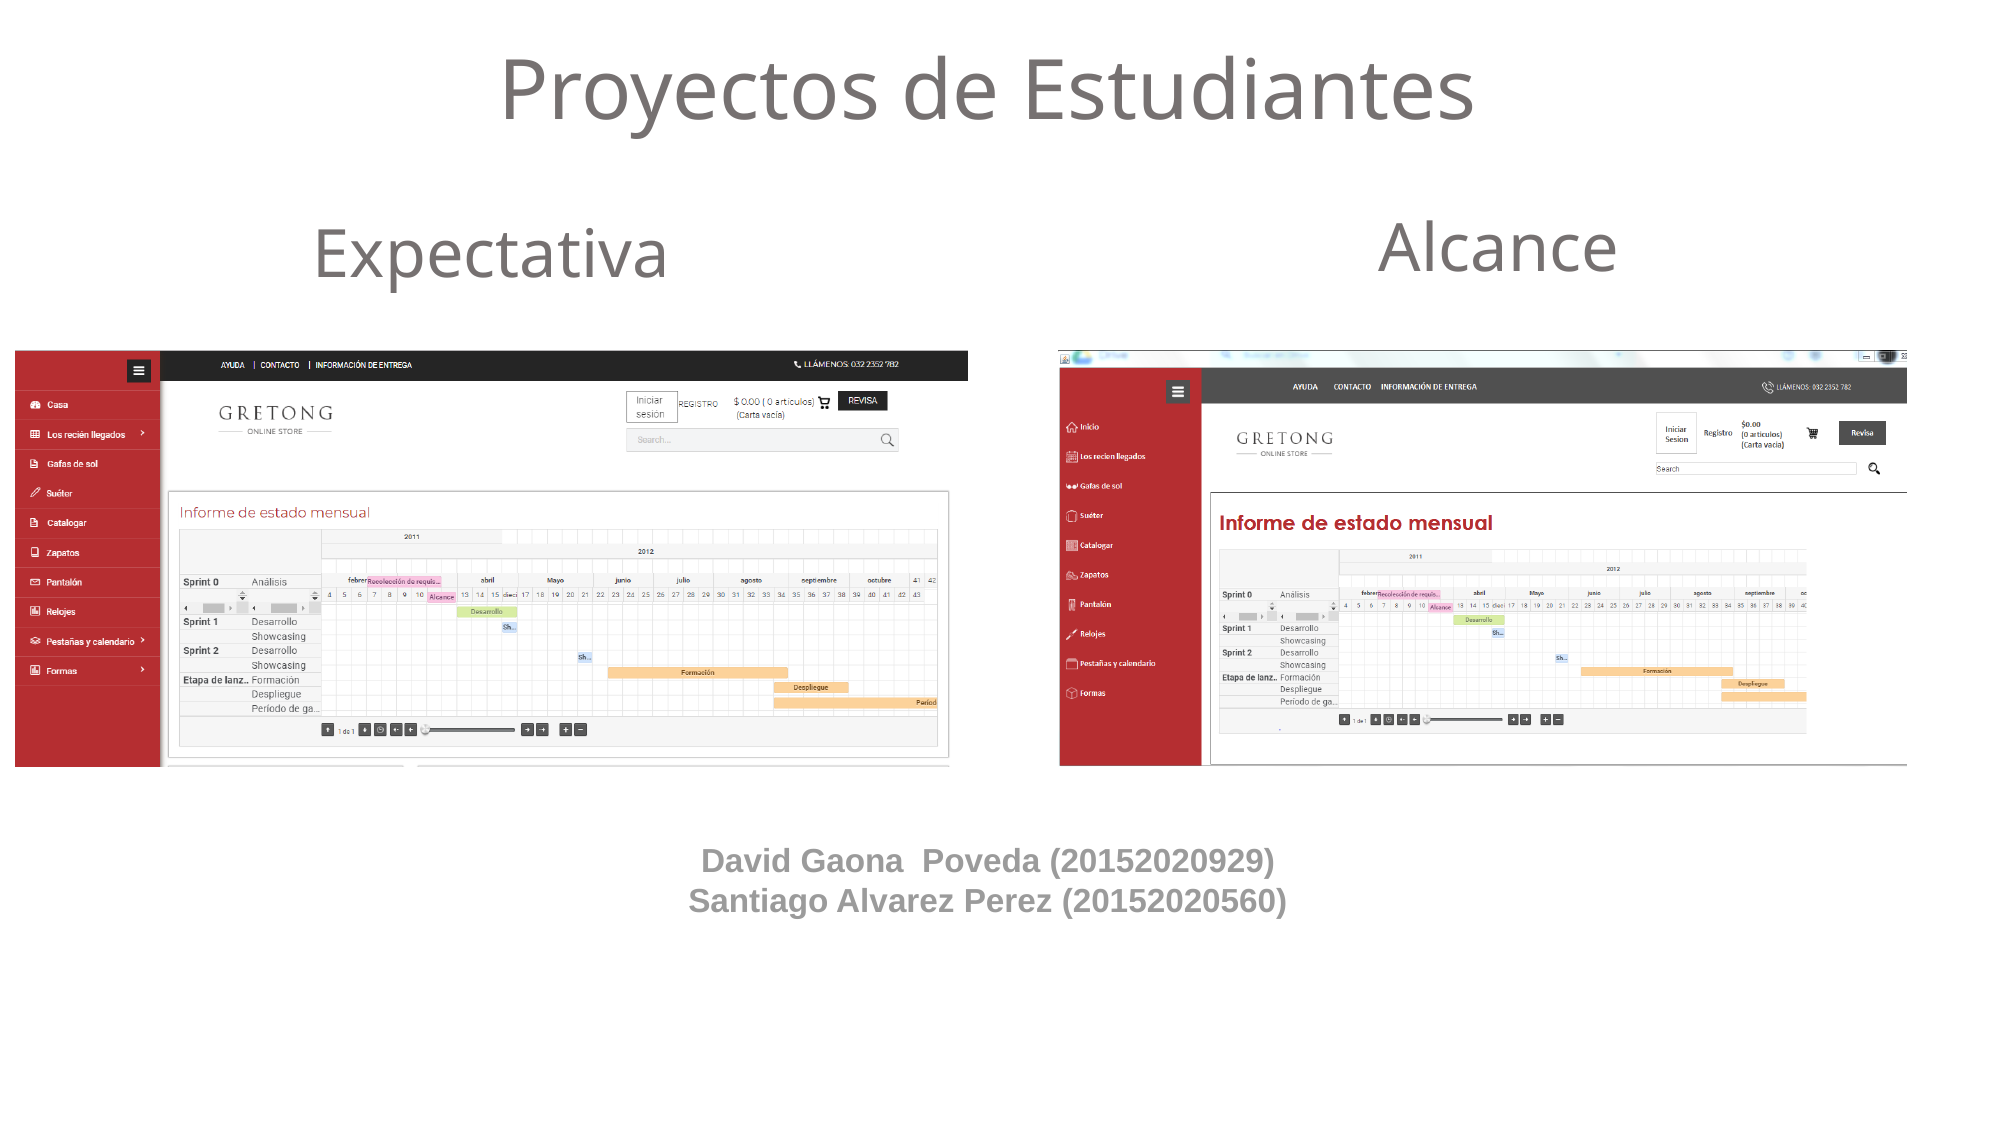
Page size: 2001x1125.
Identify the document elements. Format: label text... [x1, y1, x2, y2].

text_box Alcance [1150, 197, 1849, 293]
picture [15, 350, 968, 767]
text_box David Gaona Poveda (20152020929) Santiago Alvarez Perez (20152020560) [647, 831, 1330, 927]
text_box Expectativa [142, 203, 841, 299]
text_box Proyectos de Estudiantes [343, 29, 1634, 144]
picture [1058, 350, 1907, 767]
